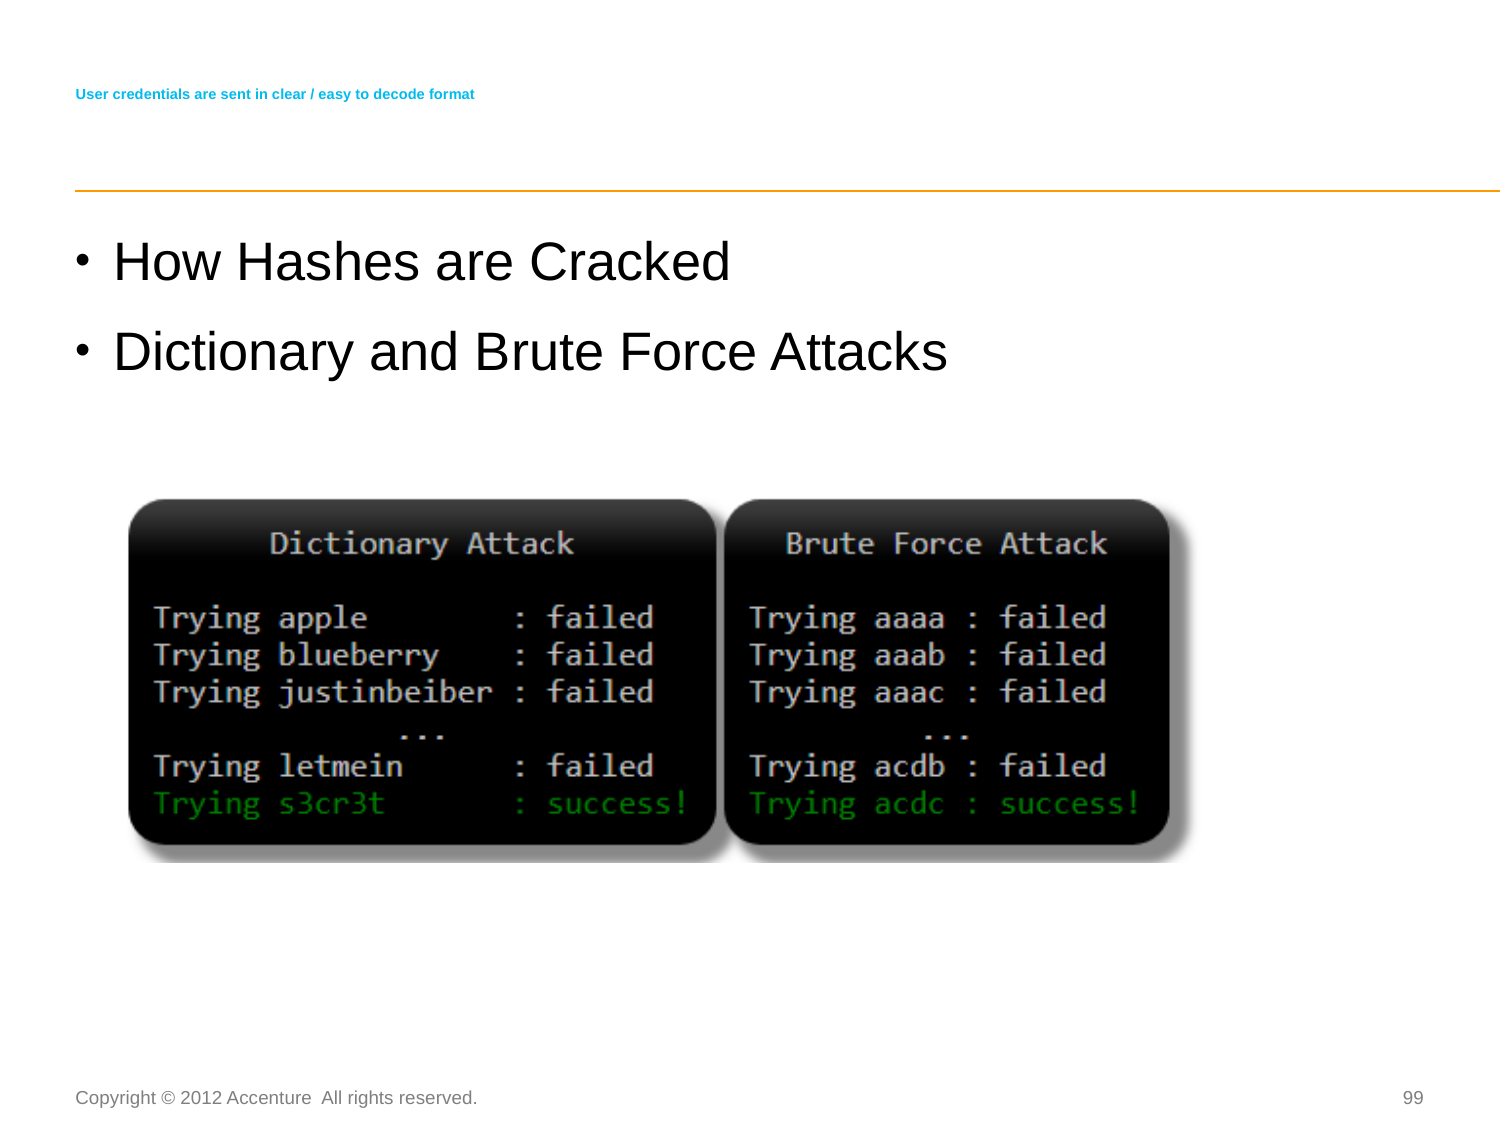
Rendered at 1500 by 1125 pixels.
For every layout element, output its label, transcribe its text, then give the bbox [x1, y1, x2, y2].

list How Hashes are Cracked Dictionary and Brute Force Attacks [75, 226, 1425, 438]
picture [83, 487, 1210, 863]
title User credentials are sent in clear / easy to decode format [75, 27, 1422, 157]
